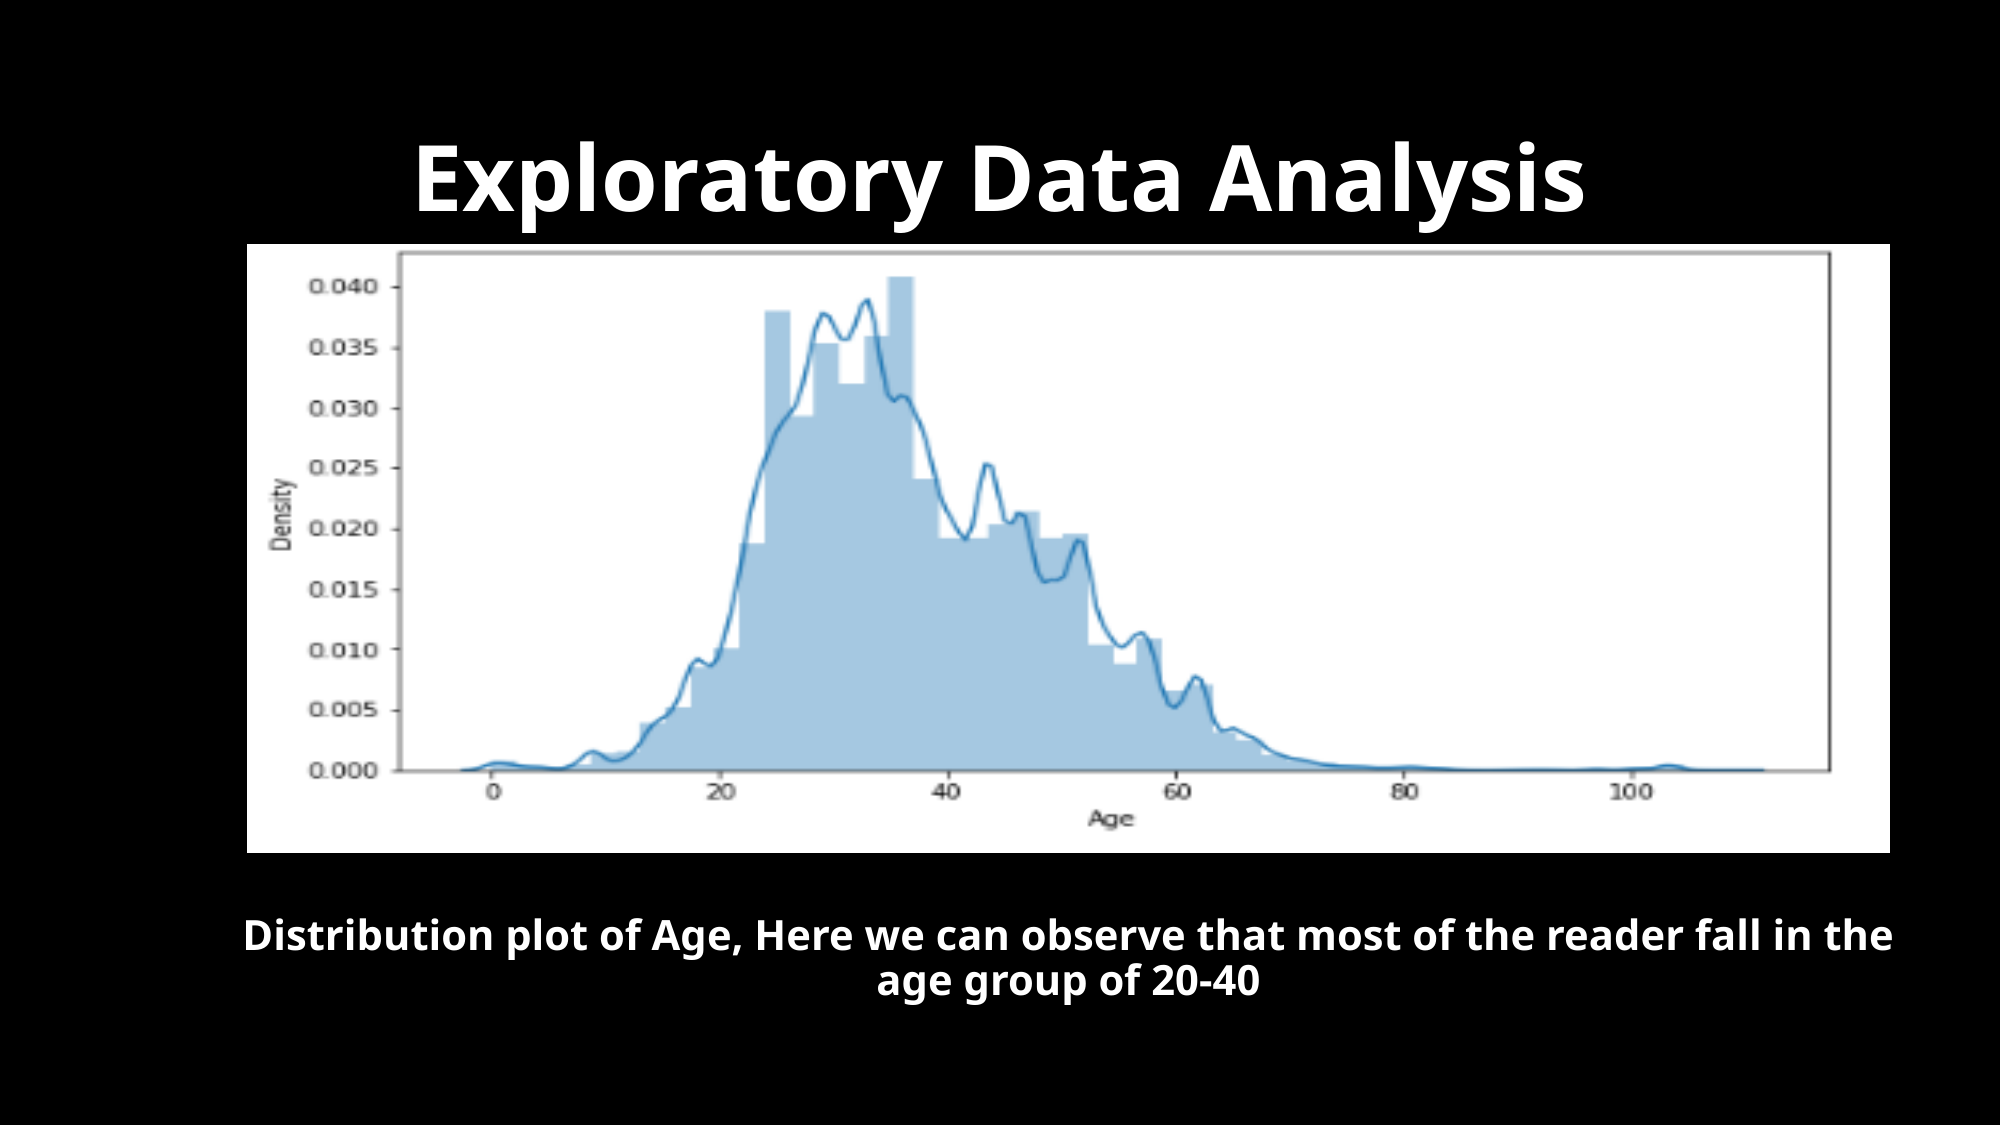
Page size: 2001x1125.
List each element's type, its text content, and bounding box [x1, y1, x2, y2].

title Exploratory Data Analysis [249, 125, 1750, 244]
text_box Distribution plot of Age, Here we can observe that most of the reader fall in the age group of 20-40 [224, 906, 1913, 1032]
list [247, 244, 1890, 853]
